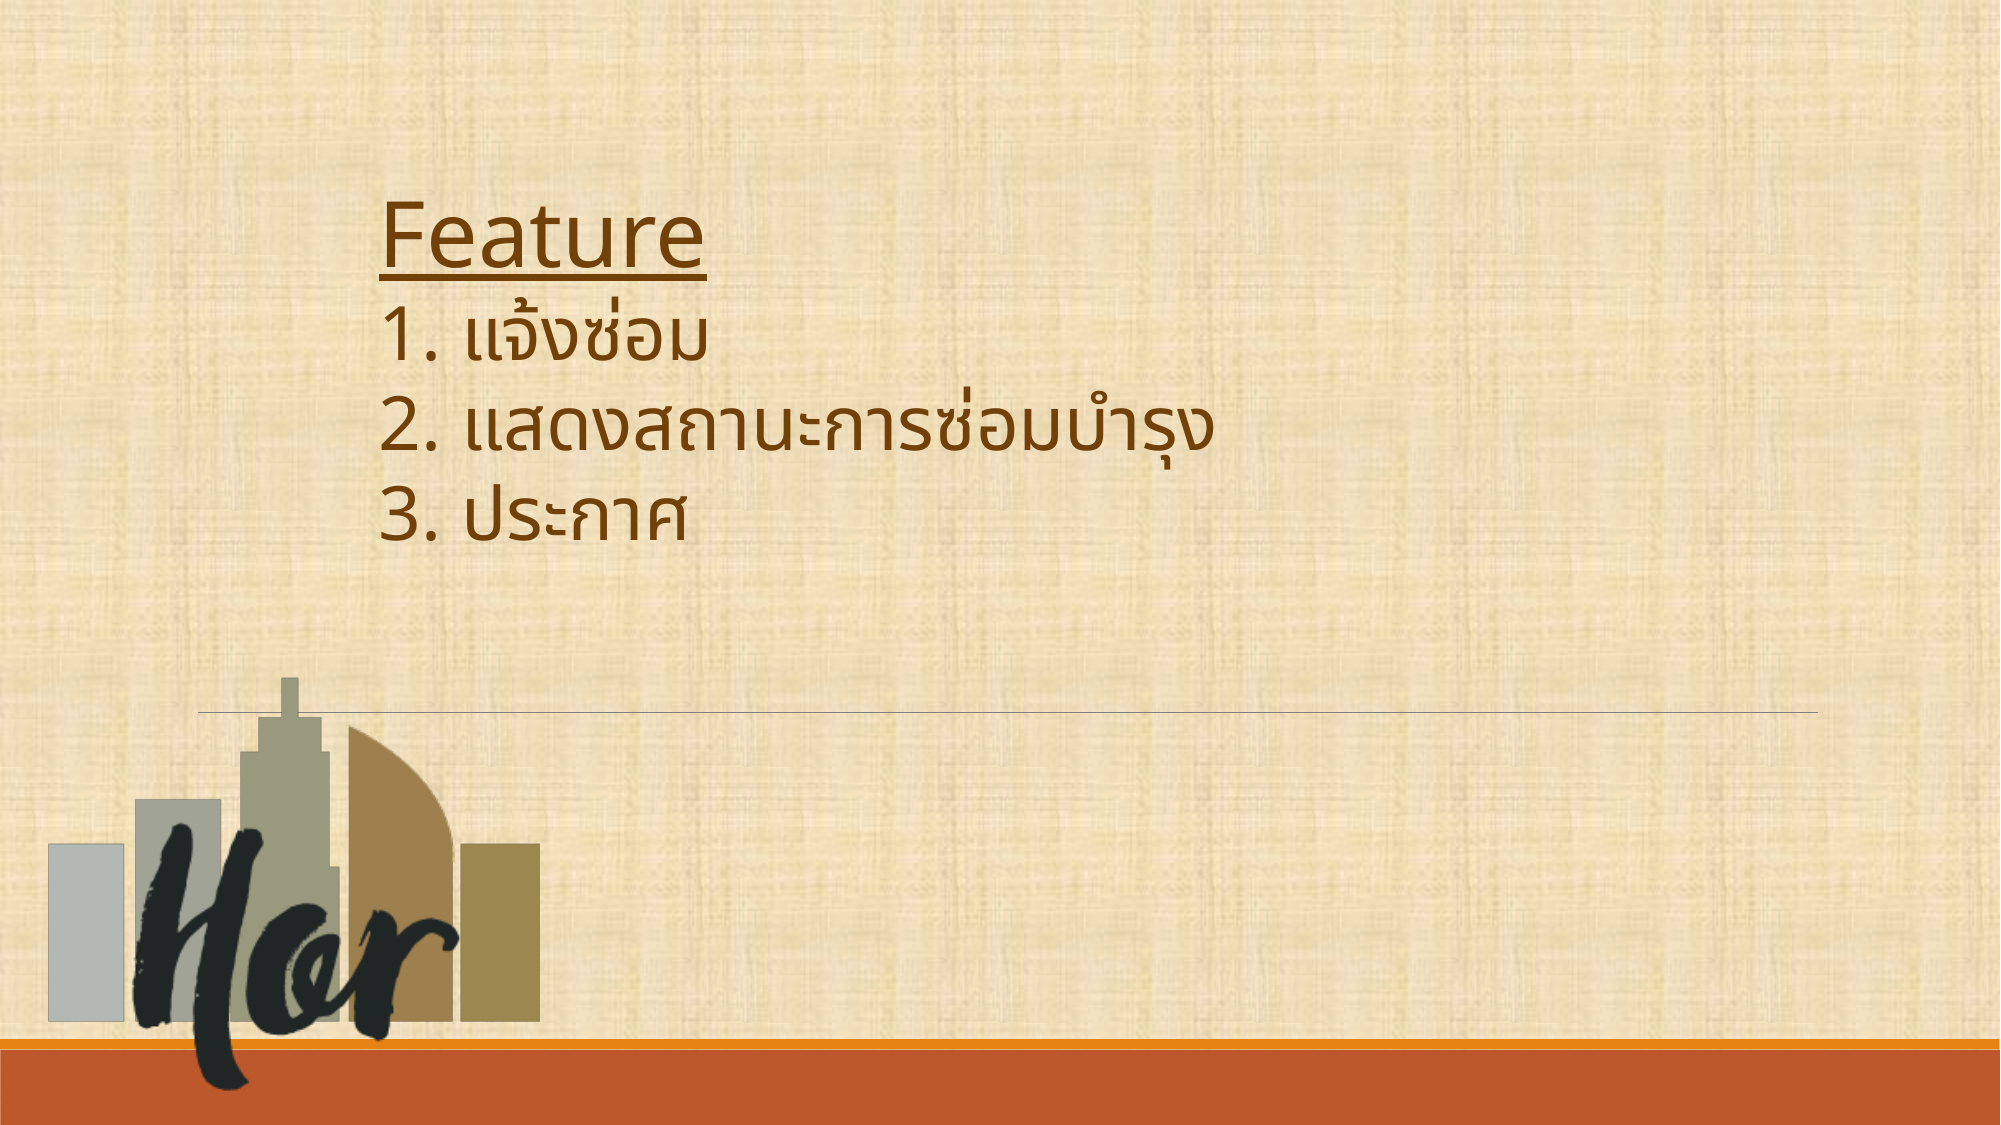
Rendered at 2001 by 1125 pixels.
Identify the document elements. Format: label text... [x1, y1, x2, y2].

text_box Feature 1. แจ้งซ่อม 2. แสดงสถานะการซ่อมบำรุง 3. ประกาศ [364, 168, 1719, 654]
picture [47, 651, 541, 1125]
